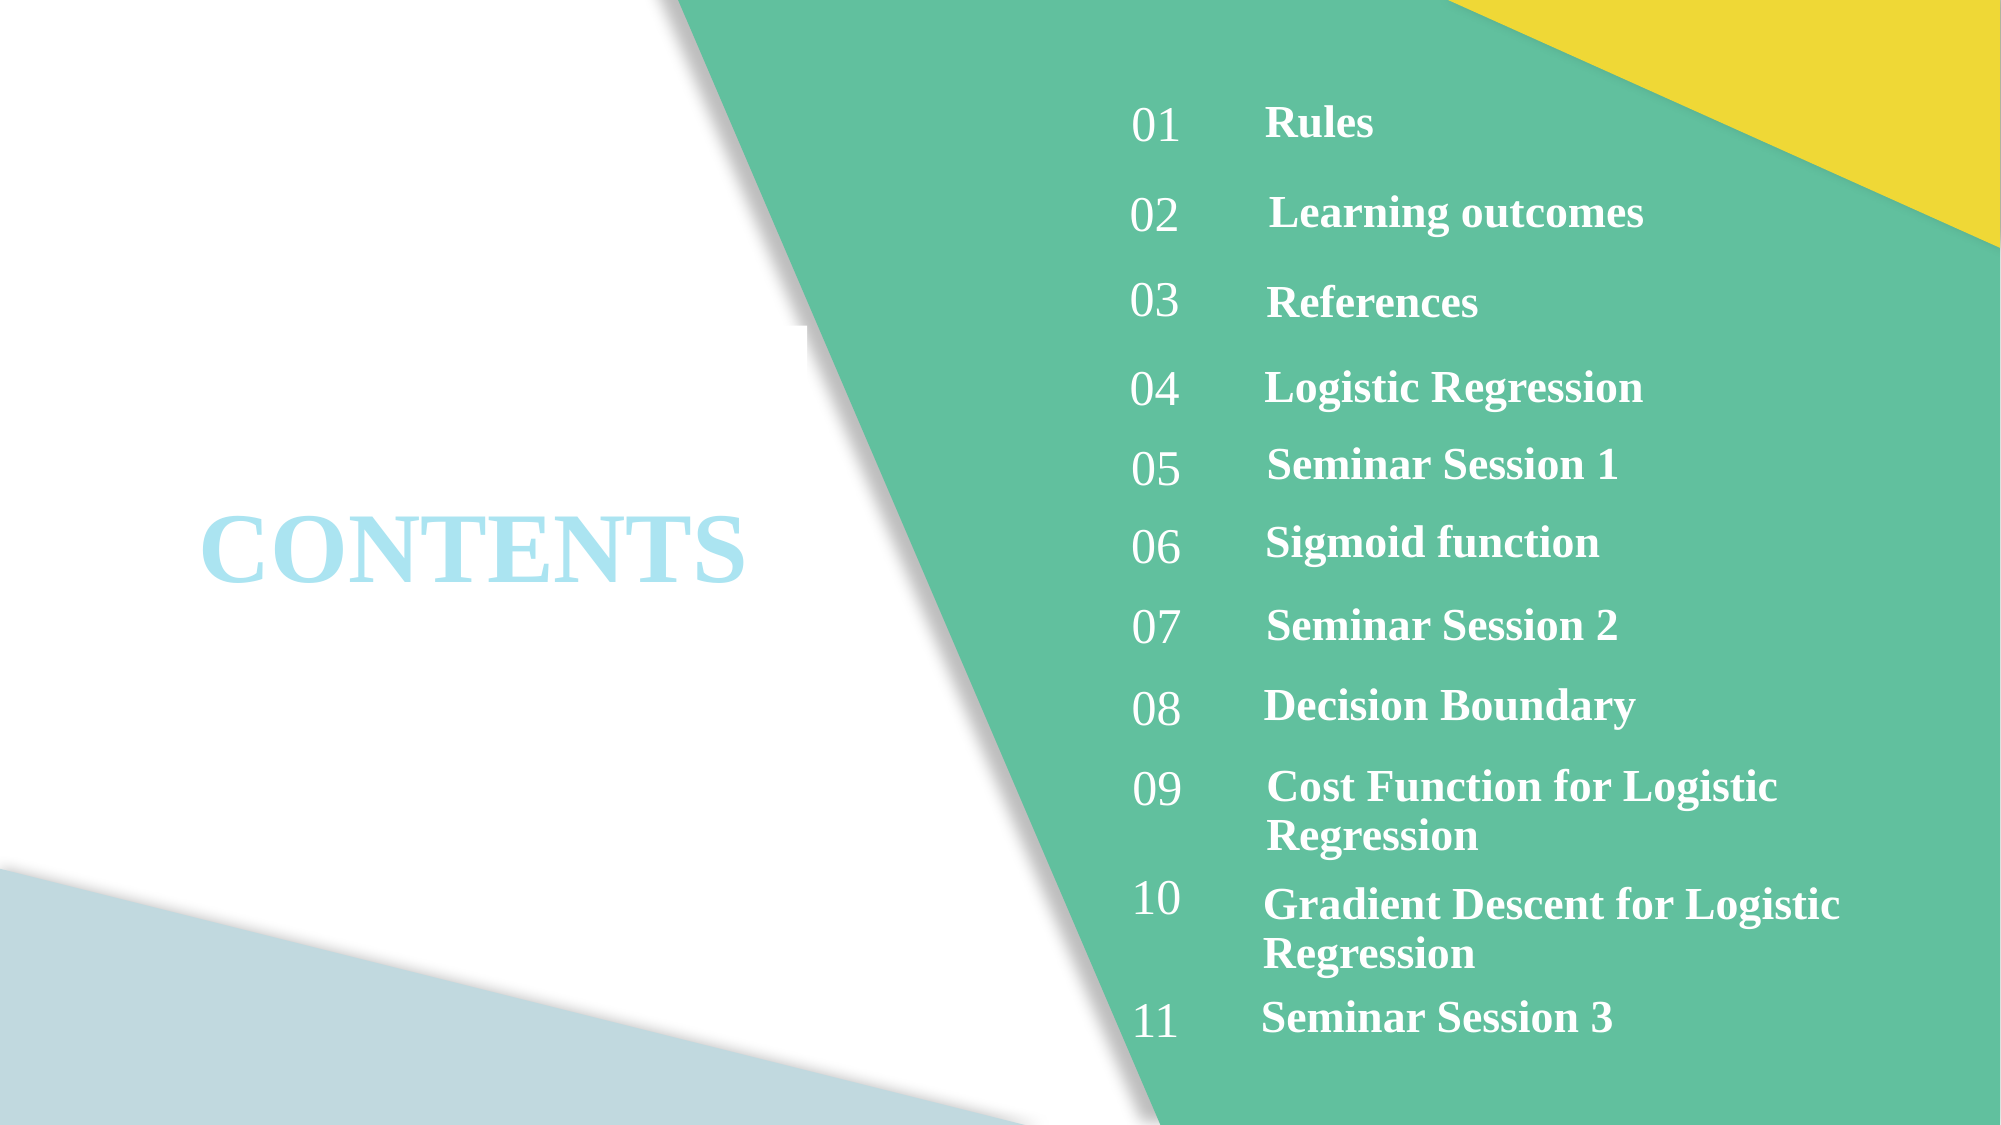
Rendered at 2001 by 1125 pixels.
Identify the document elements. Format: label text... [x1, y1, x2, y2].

list 01 [1116, 76, 1275, 175]
text_box 07 [1116, 597, 1276, 660]
text_box 04 [1114, 340, 1273, 439]
list 03 [1114, 251, 1273, 340]
list References [1251, 269, 2000, 336]
text_box Decision Boundary [1276, 671, 1959, 739]
text_box 06 [1116, 499, 1275, 597]
text_box CONTENTS [139, 325, 808, 724]
text_box Seminar Session 1 [1275, 431, 1962, 499]
text_box 11 [1116, 972, 1275, 1070]
text_box Gradient Descent for Logistic Regression [1248, 895, 1958, 963]
text_box 09 [1117, 740, 1276, 839]
list 02 [1114, 166, 1273, 251]
text_box 08 [1116, 660, 1276, 758]
text_box 10 [1116, 849, 1275, 947]
text_box Seminar Session 2 [1251, 592, 1961, 659]
list Learning outcomes [1254, 179, 1963, 247]
text_box 05 [1116, 420, 1275, 499]
list Rules [1249, 89, 1961, 157]
text_box Cost Function for Logistic Regression [1251, 777, 1962, 845]
text_box Sigmoid function [1250, 508, 1960, 576]
text_box Logistic Regression [1273, 354, 2000, 421]
text_box Seminar Session 3 [1275, 984, 1956, 1051]
